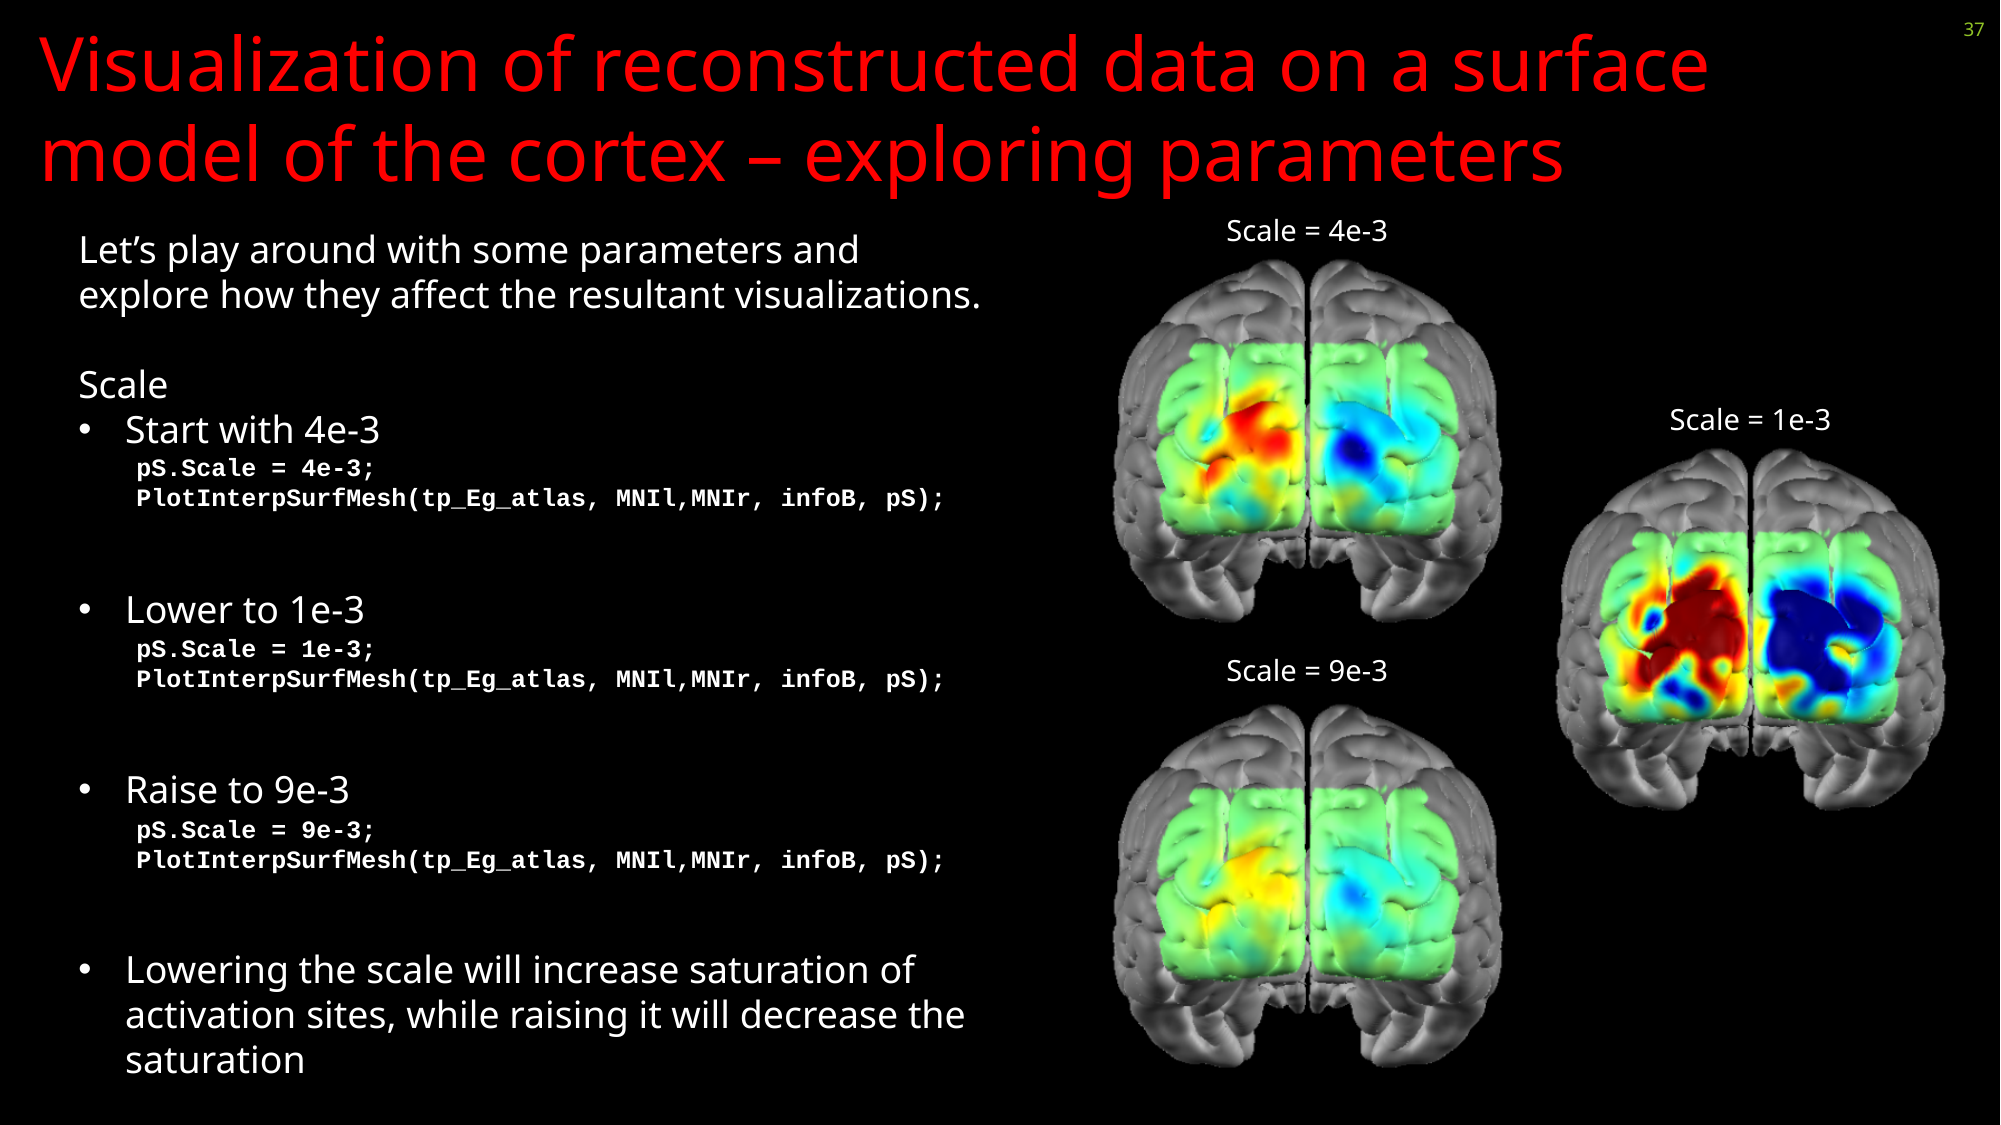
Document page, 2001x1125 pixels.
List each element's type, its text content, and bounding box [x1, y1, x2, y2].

text_box pS.Scale = 1e-3; PlotInterpSurfMesh(tp_Eg_atlas, MNIl,MNIr, infoB, pS); [121, 625, 962, 700]
text_box Scale = 4e-3 [1211, 204, 1403, 254]
text_box pS.Scale = 4e-3; PlotInterpSurfMesh(tp_Eg_atlas, MNIl,MNIr, infoB, pS); [121, 444, 962, 519]
picture [1540, 443, 1961, 815]
text_box Scale = 1e-3 [1654, 393, 1846, 442]
text_box Let’s play around with some parameters and explore how they affect the resultant visualizations. Scale Start with 4e-3 Lower to 1e-3 Raise to 9e-3 Lowering the scale will increase saturation of activation sites, while raising it will decrease the saturation [63, 218, 1012, 1089]
picture [1096, 700, 1517, 1072]
text_box pS.Scale = 9e-3; PlotInterpSurfMesh(tp_Eg_atlas, MNIl,MNIr, infoB, pS); [121, 806, 962, 881]
slide_number 37 [1887, 0, 2000, 60]
picture [1096, 254, 1517, 626]
title Visualization of reconstructed data on a surface model of the cortex – exploring parameters [24, 9, 1913, 226]
text_box Scale = 9e-3 [1211, 644, 1403, 695]
